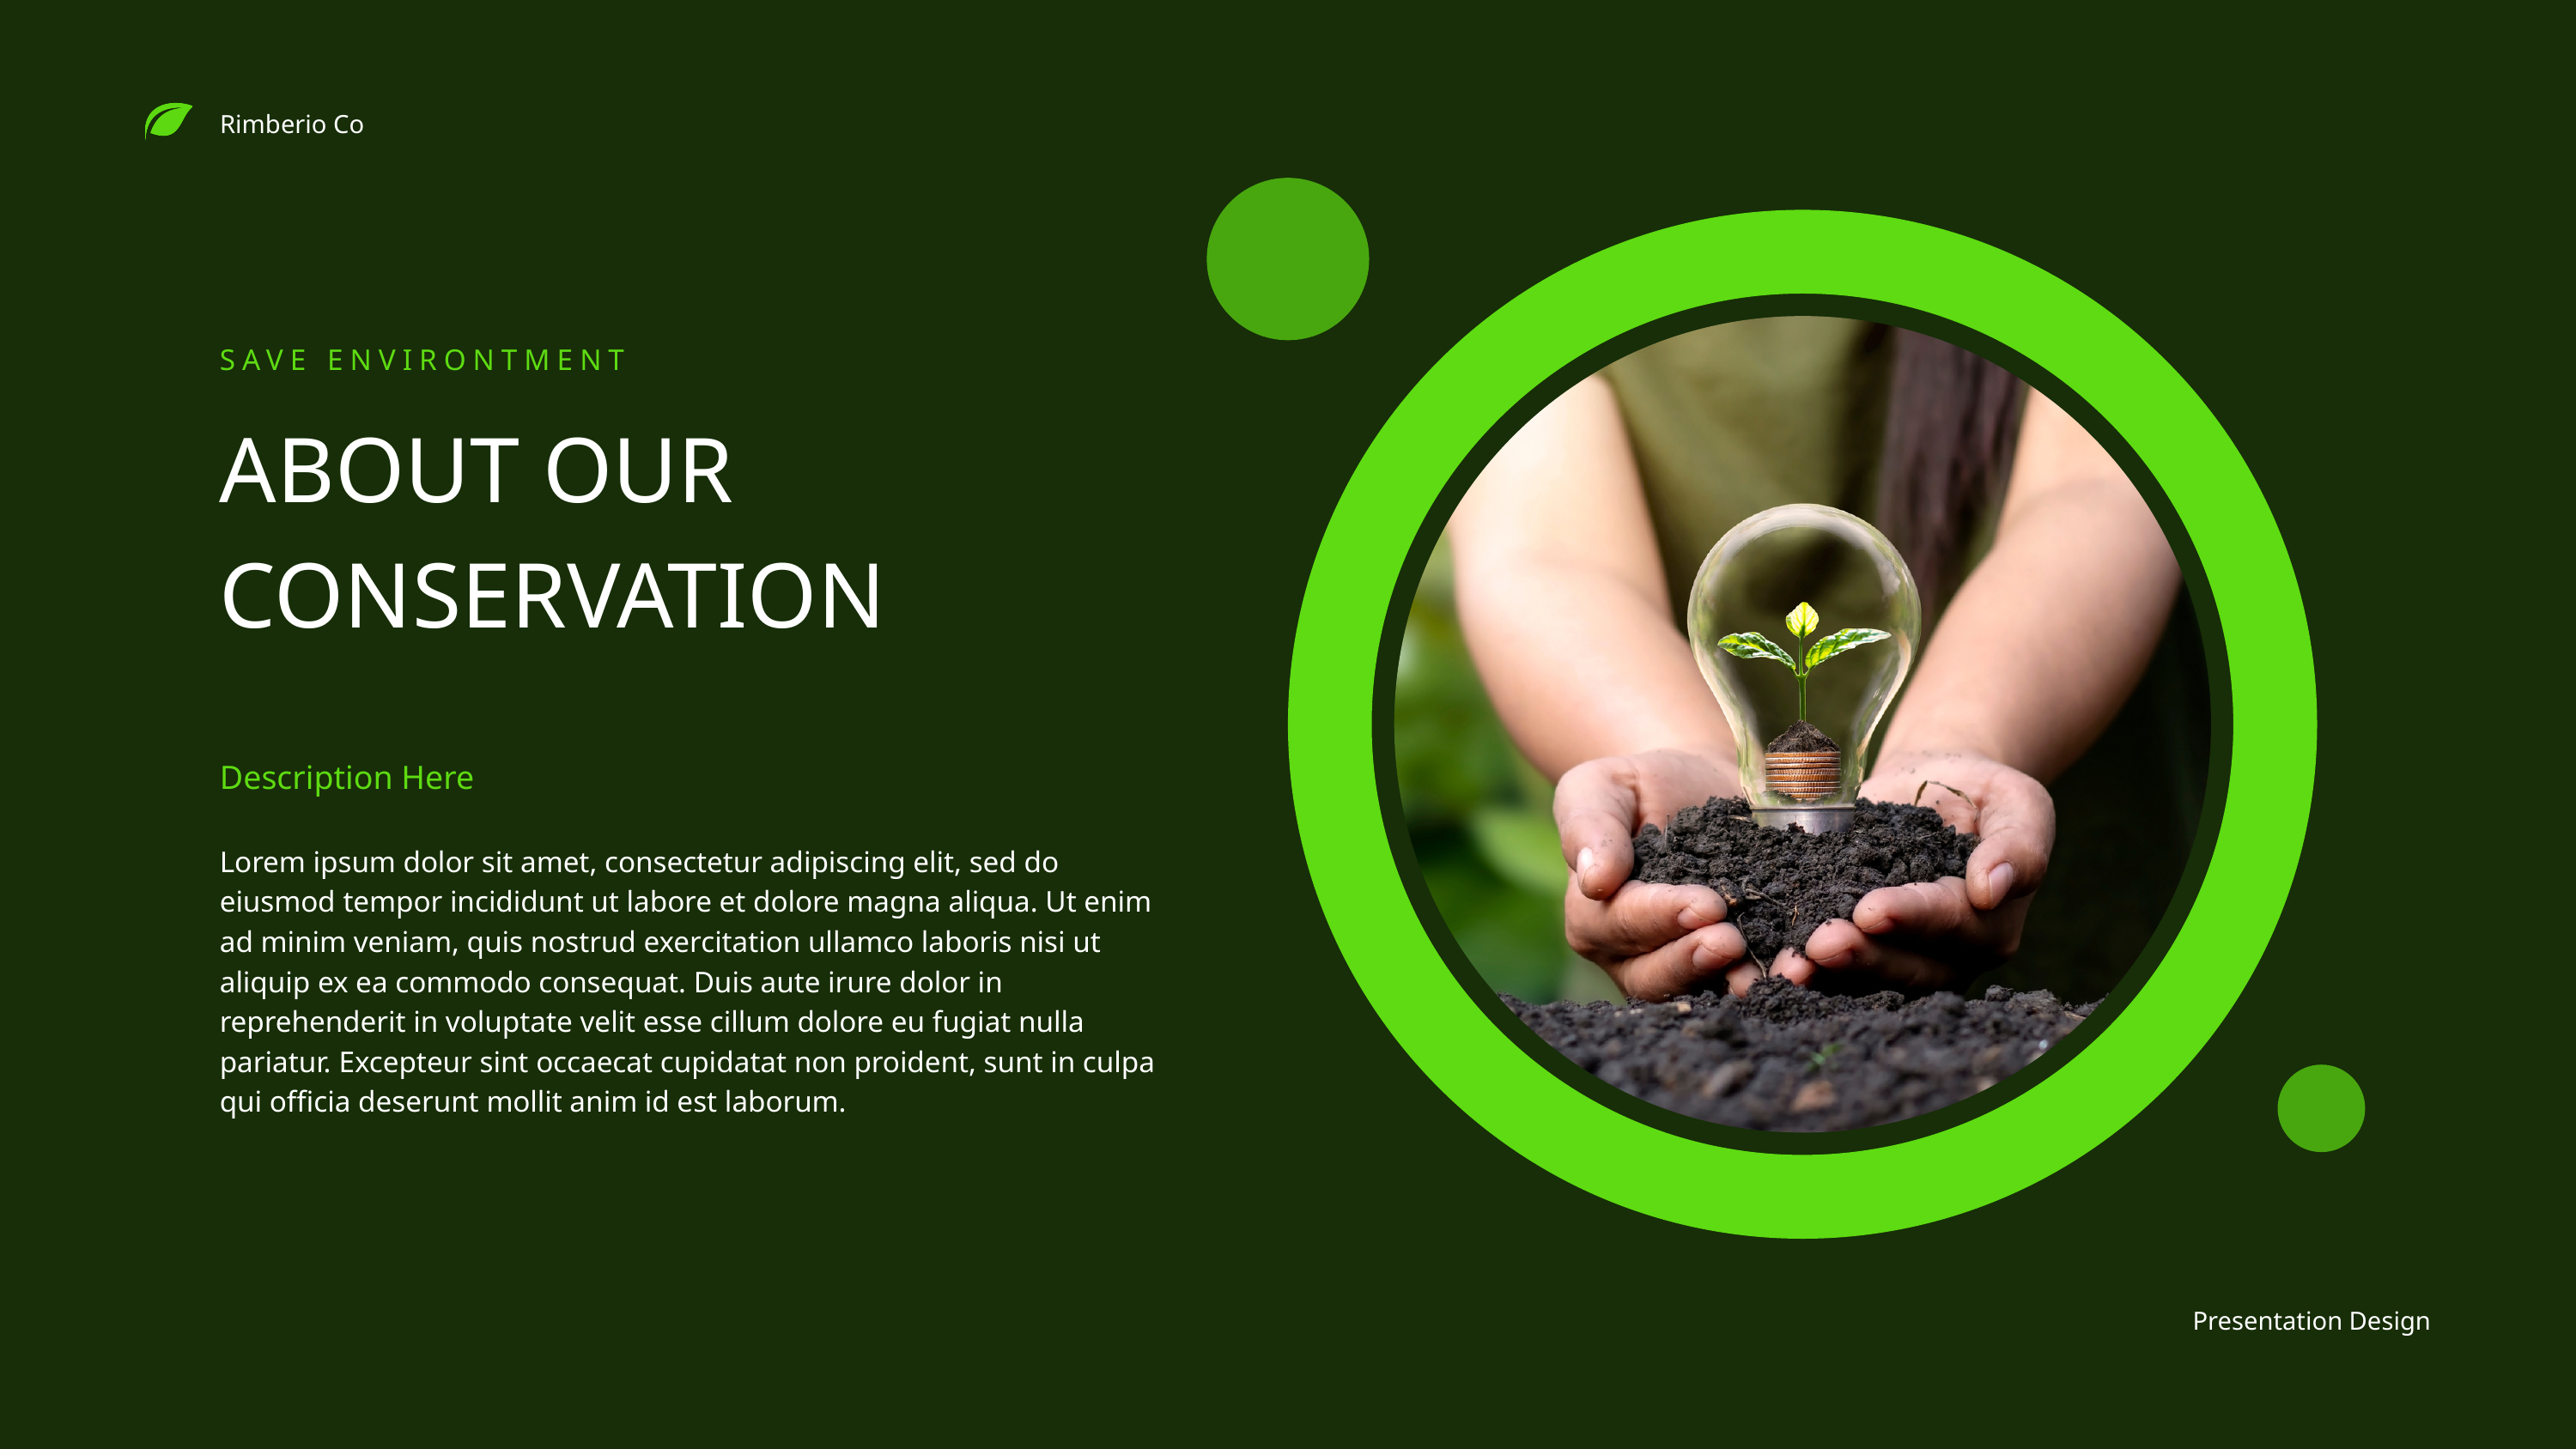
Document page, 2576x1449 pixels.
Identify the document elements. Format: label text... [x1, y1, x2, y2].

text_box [2277, 1064, 2366, 1153]
text_box Lorem ipsum dolor sit amet, consectetur adipiscing elit, sed do eiusmod tempor incididunt ut labore et dolore magna aliqua. Ut enim ad minim veniam, quis nostrud exercitation ullamco laboris nisi ut aliquip ex ea commodo consequat. Duis aute irure dolor in reprehenderit in voluptate velit esse cillum dolore eu fugiat nulla pariatur. Excepteur sint occaecat cupidatat non proident, sunt in culpa qui officia deserunt mollit anim id est laborum. [219, 837, 1163, 1119]
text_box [1287, 209, 2318, 1240]
text_box SAVE ENVIRONTMENT [219, 336, 731, 377]
text_box [144, 100, 193, 145]
text_box Presentation Design [2123, 1300, 2432, 1335]
text_box Description Here [219, 750, 1163, 797]
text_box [1206, 177, 1370, 341]
text_box Rimberio Co [219, 103, 463, 139]
text_box ABOUT OUR CONSERVATION [219, 395, 1154, 646]
